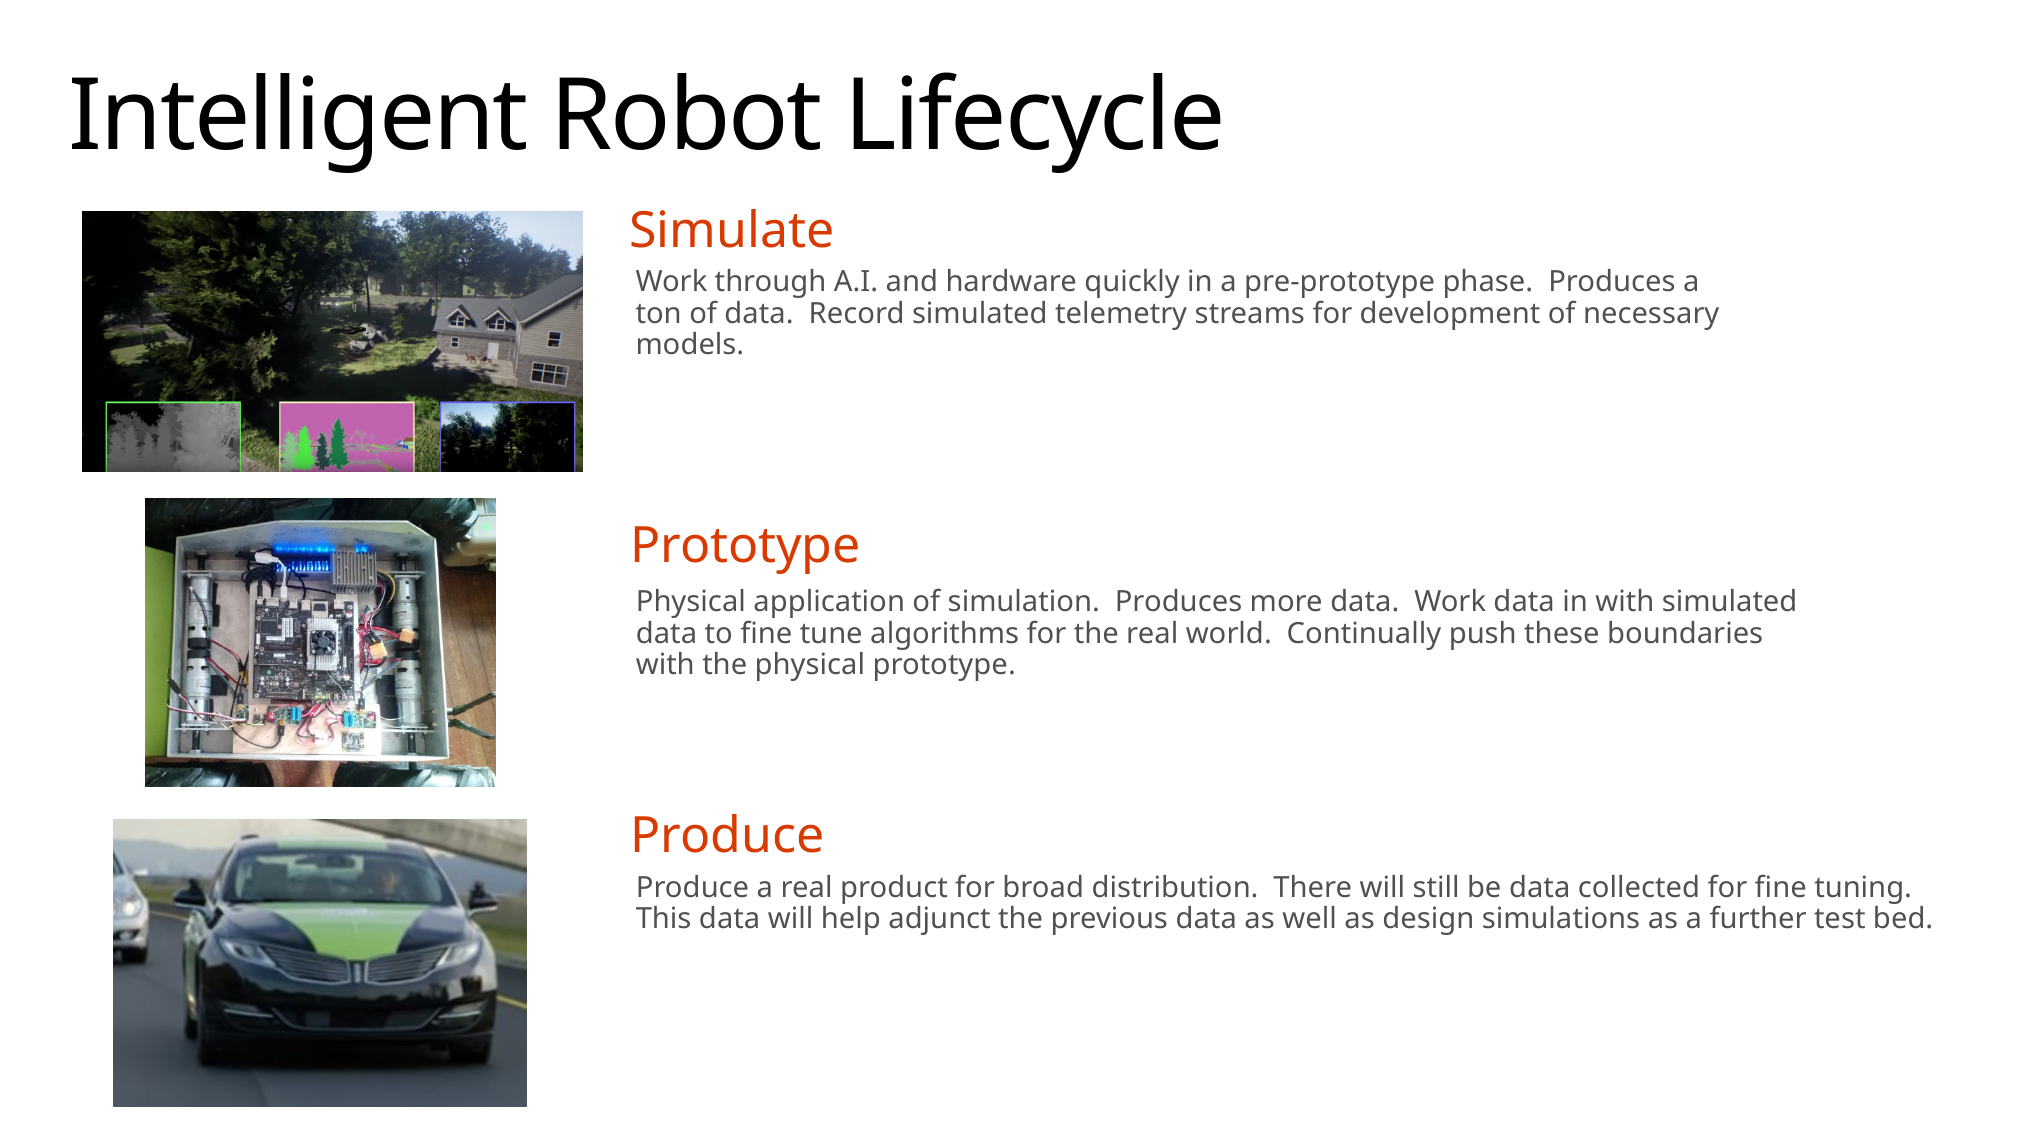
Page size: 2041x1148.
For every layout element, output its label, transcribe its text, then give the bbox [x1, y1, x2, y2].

text_box Produce [600, 785, 855, 888]
text_box Prototype [600, 495, 892, 597]
text_box Simulate [599, 179, 865, 282]
title Intelligent Robot Lifecycle [45, 48, 1996, 199]
text_box Physical application of simulation. Produces more data. Work data in with simulated data to fine tune algorithms for the real world. Continually push these boundaries with the physical prototype. [605, 562, 1846, 705]
text_box Work through A.I. and hardware quickly in a pre-prototype phase. Produces a ton of data. Record simulated telemetry streams for development of necessary models. [605, 242, 1783, 385]
picture [82, 210, 583, 472]
picture [113, 818, 527, 1107]
text_box Produce a real product for broad distribution. There will still be data collected for fine tuning. This data will help adjunct the previous data as well as design simulations as a further test bed. [605, 848, 1996, 960]
picture [144, 498, 496, 787]
